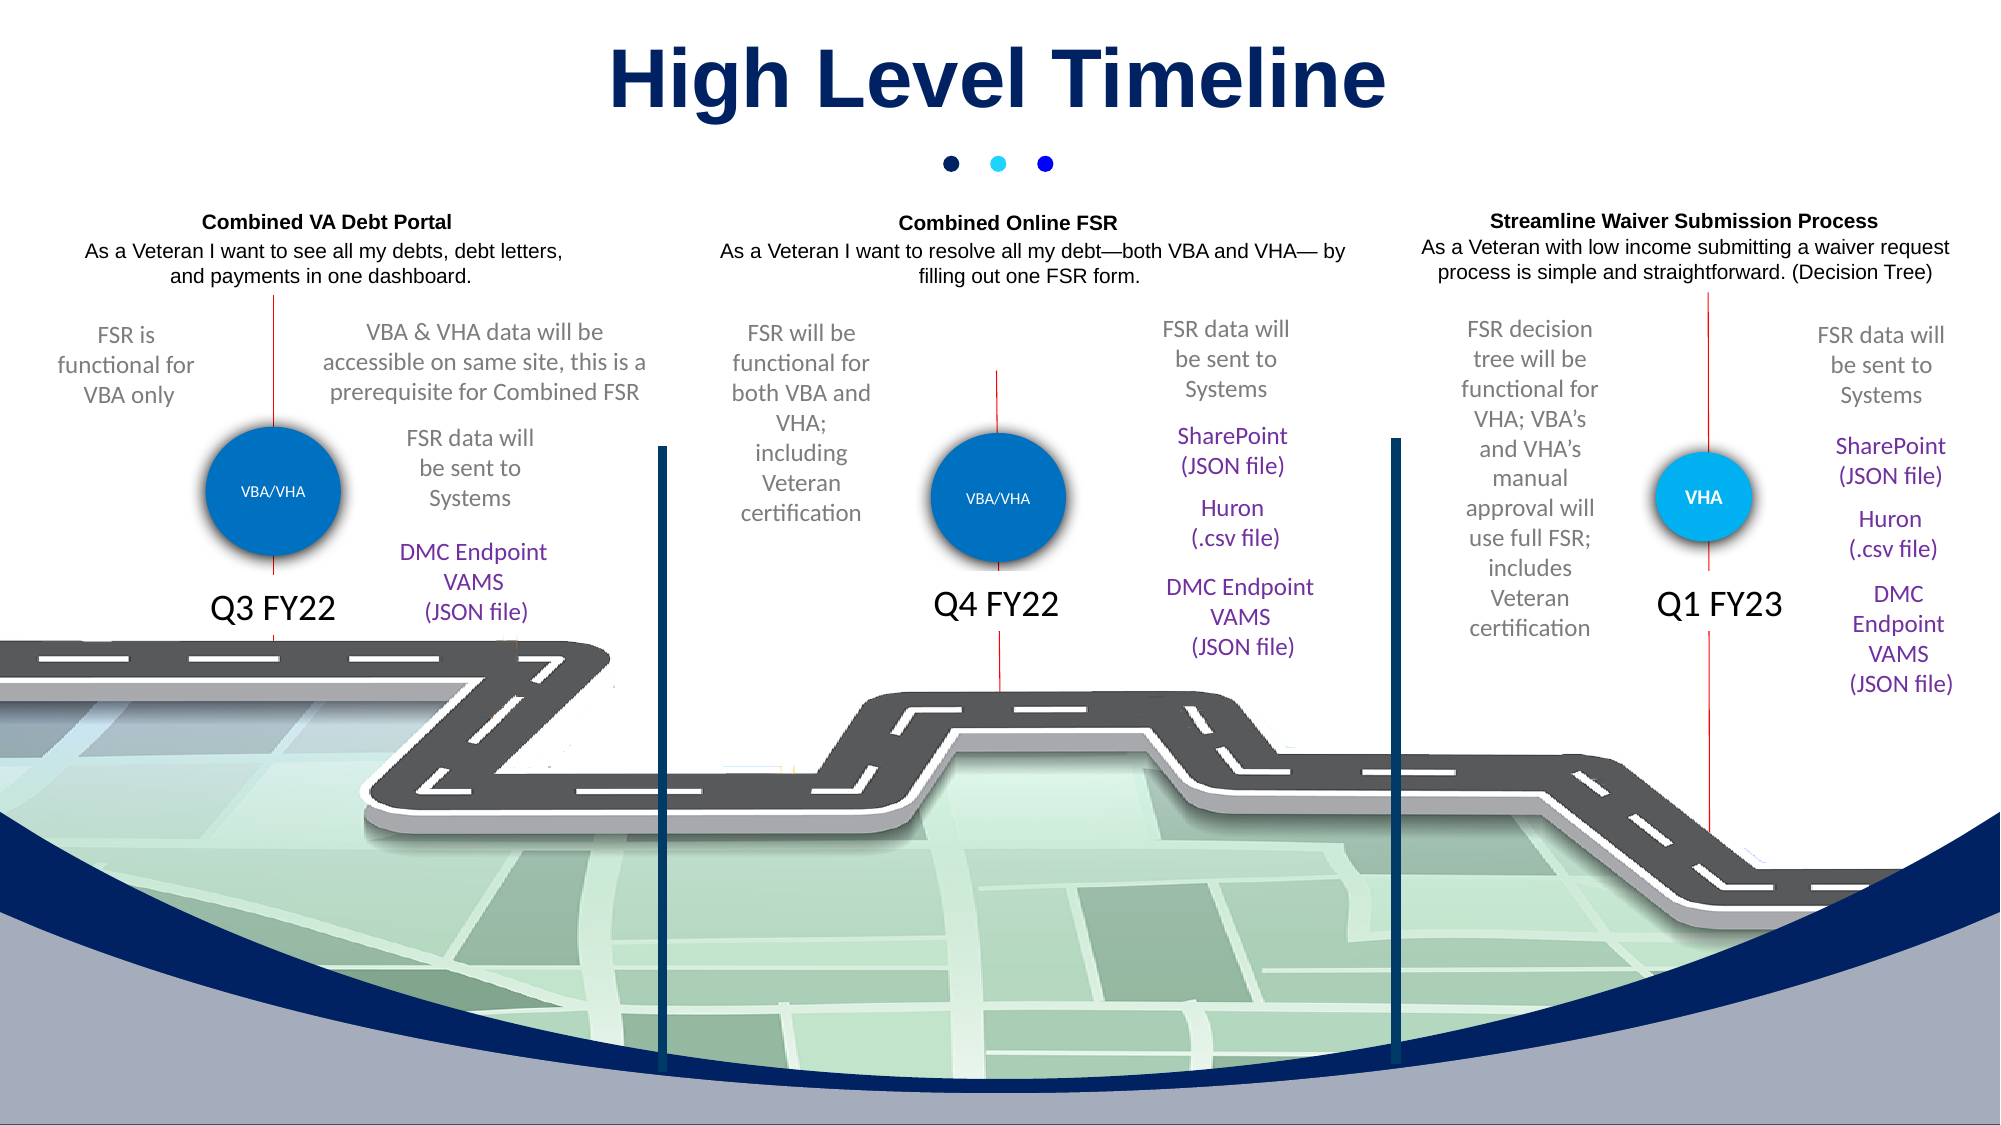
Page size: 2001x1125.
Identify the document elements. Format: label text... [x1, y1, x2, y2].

text_box VHA [1654, 451, 1708, 543]
text_box VBA/VHA [929, 432, 996, 563]
picture [1397, 634, 2000, 811]
text_box VHA [1710, 451, 1754, 543]
text_box VBA/VHA [204, 425, 273, 557]
text_box Q3 FY22 [274, 575, 360, 634]
text_box Huron (.csv file) [1804, 495, 1977, 570]
text_box SharePoint (JSON file) [1805, 422, 1977, 495]
text_box High Level Timeline [98, 35, 1898, 126]
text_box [673, 202, 1363, 296]
text_box VBA/VHA [1001, 432, 1067, 563]
text_box VBA & VHA data will be accessible on same site, this is a prerequisite for Combined FSR [304, 307, 666, 413]
text_box FSR will be functional for both VBA and VHA; including Veteran certification [715, 309, 888, 534]
text_box FSR data will be sent to Systems [1140, 305, 1313, 410]
picture [0, 634, 662, 811]
text_box Q4 FY22 [910, 571, 996, 631]
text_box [52, 201, 602, 296]
text_box DMC Endpoint VAMS (JSON file) [1131, 563, 1350, 634]
text_box FSR decision tree will be functional for VHA; VBA’s and VHA’s manual approval will use full FSR; includes Veteran certification [1444, 318, 1617, 634]
text_box Q1 FY23 [1710, 571, 1806, 631]
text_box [1391, 200, 1980, 318]
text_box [943, 155, 1054, 172]
text_box Huron (.csv file) [1146, 483, 1319, 559]
text_box FSR data will be sent to Systems [384, 414, 557, 519]
text_box FSR is functional for VBA only [40, 310, 213, 416]
text_box DMC Endpoint VAMS (JSON file) [1812, 570, 1985, 634]
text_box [0, 811, 2000, 1125]
text_box DMC Endpoint VAMS (JSON file) [364, 528, 583, 633]
text_box FSR data will be sent to Systems [1795, 318, 1968, 416]
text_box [996, 370, 1001, 634]
text_box Q3 FY22 [187, 575, 273, 634]
picture [663, 634, 1395, 811]
text_box VBA/VHA [274, 425, 342, 557]
text_box Q4 FY22 [1001, 571, 1083, 631]
text_box SharePoint (JSON file) [1146, 412, 1319, 483]
text_box Q1 FY23 [1633, 571, 1708, 631]
